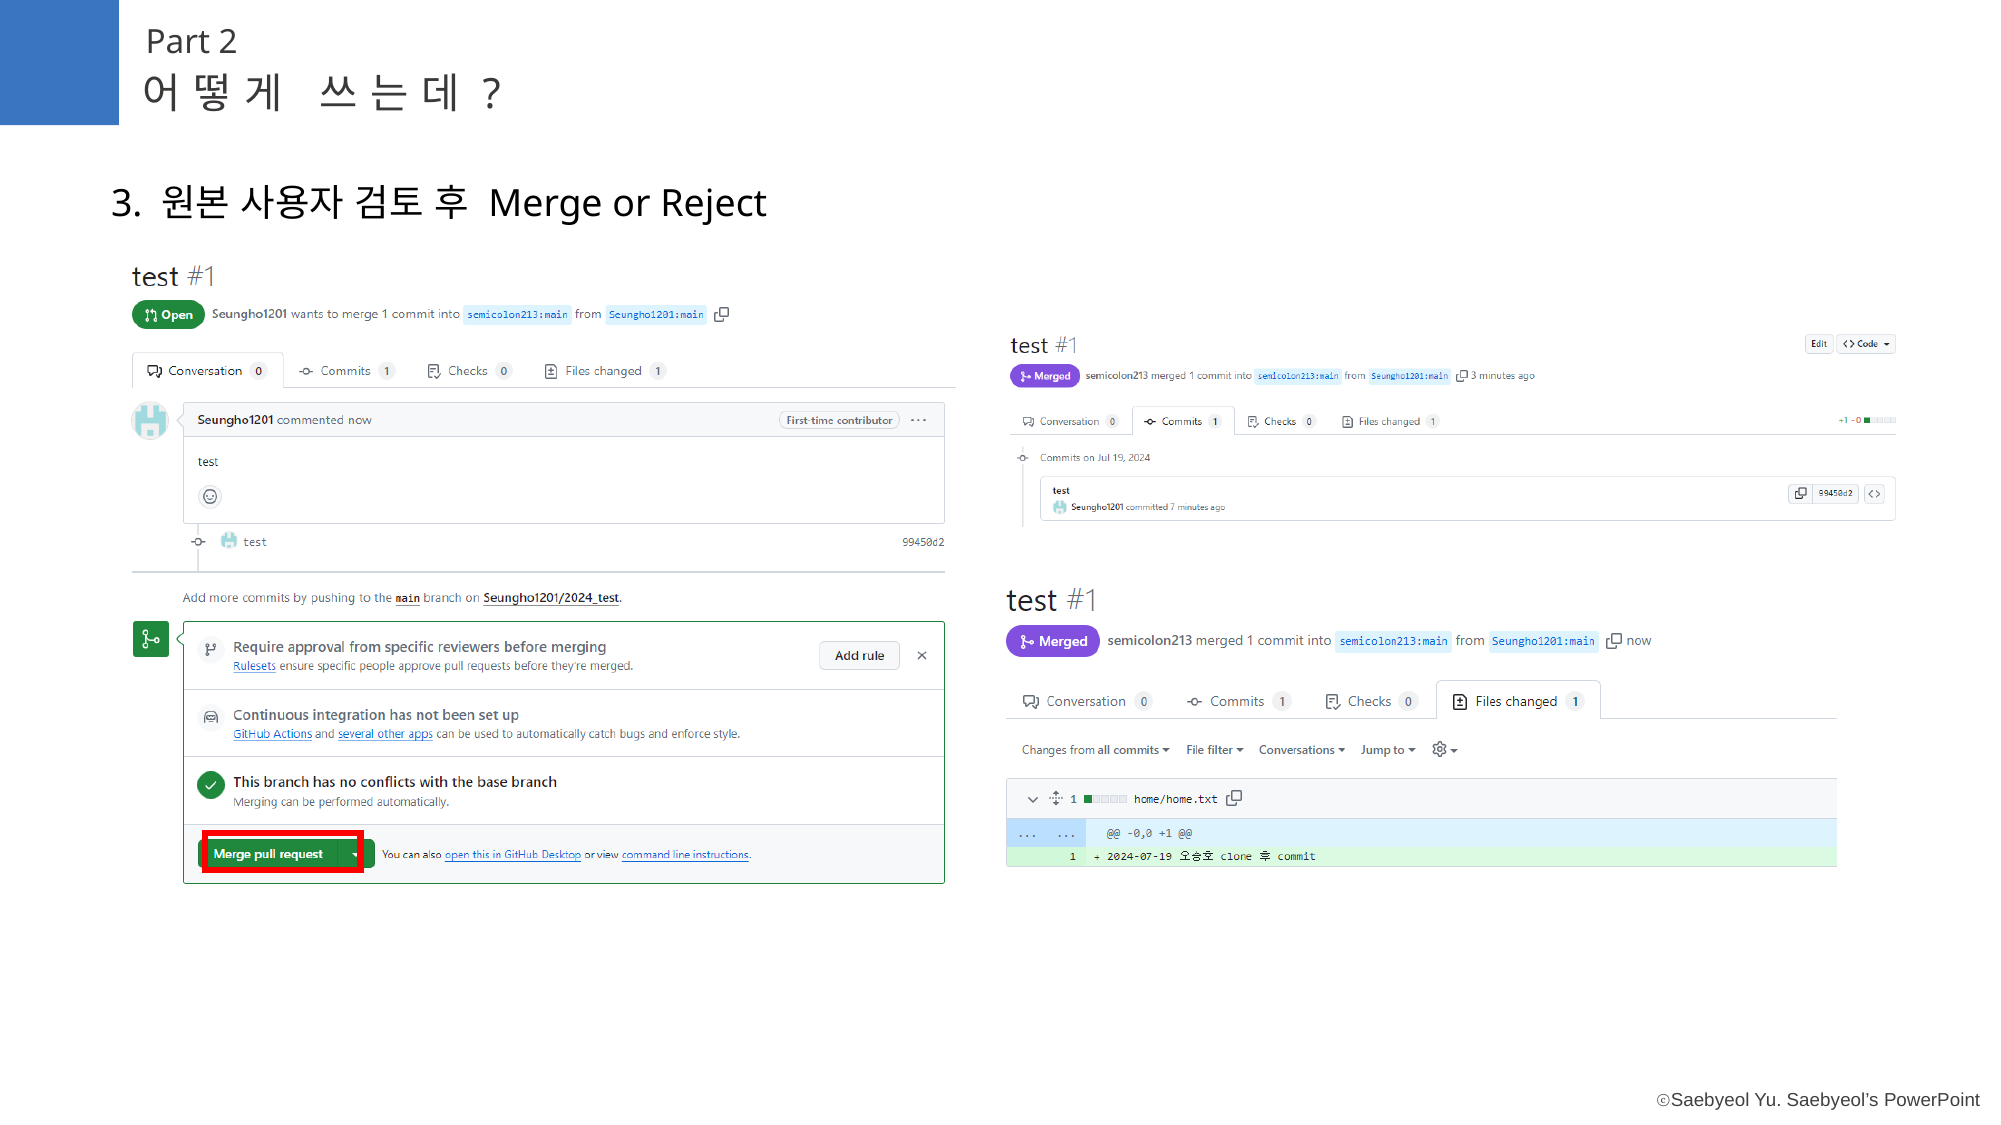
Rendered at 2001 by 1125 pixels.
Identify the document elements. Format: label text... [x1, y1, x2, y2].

picture [118, 256, 956, 896]
text_box 3. 원본 사용자 검토 후 Merge or Reject [96, 171, 783, 232]
text_box [0, 0, 120, 126]
picture [999, 326, 1930, 549]
text_box Part 2 [130, 12, 253, 59]
picture [999, 576, 1837, 901]
text_box 어떻게 쓰는데? [127, 59, 516, 125]
